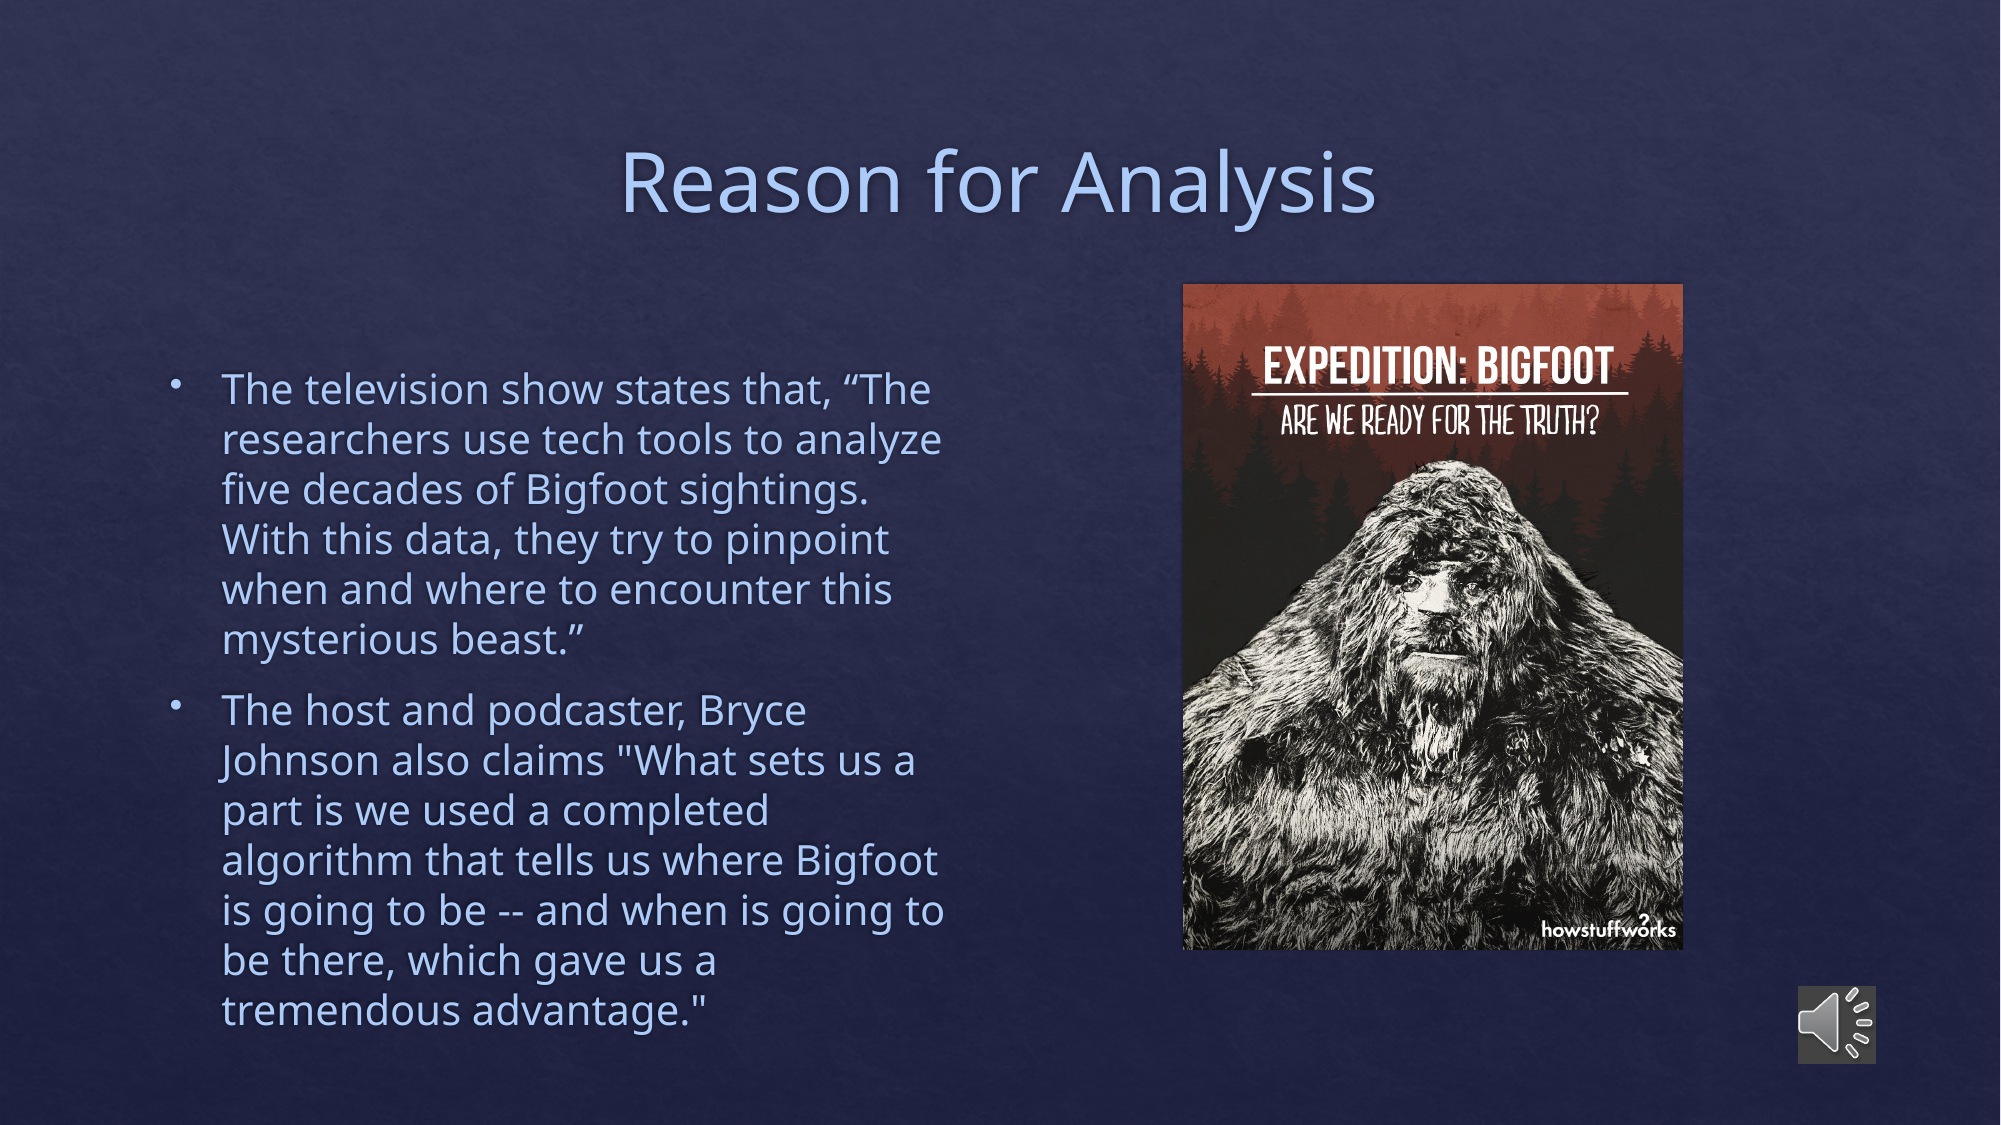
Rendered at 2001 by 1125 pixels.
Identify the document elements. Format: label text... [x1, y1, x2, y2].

picture [1796, 984, 1878, 1066]
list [1182, 283, 1683, 951]
title Reason for Analysis [149, 99, 1849, 260]
list The television show states that, “The researchers use tech tools to analyze five decades of Bigfoot sightings. With this data, they try to pinpoint when and where to encounter this mysterious beast.” The host and podcaster, Bryce Johnson also claims "What sets us a part is we used a completed algorithm that tells us where Bigfoot is going to be -- and when is going to be there, which gave us a tremendous advantage." [149, 284, 980, 950]
